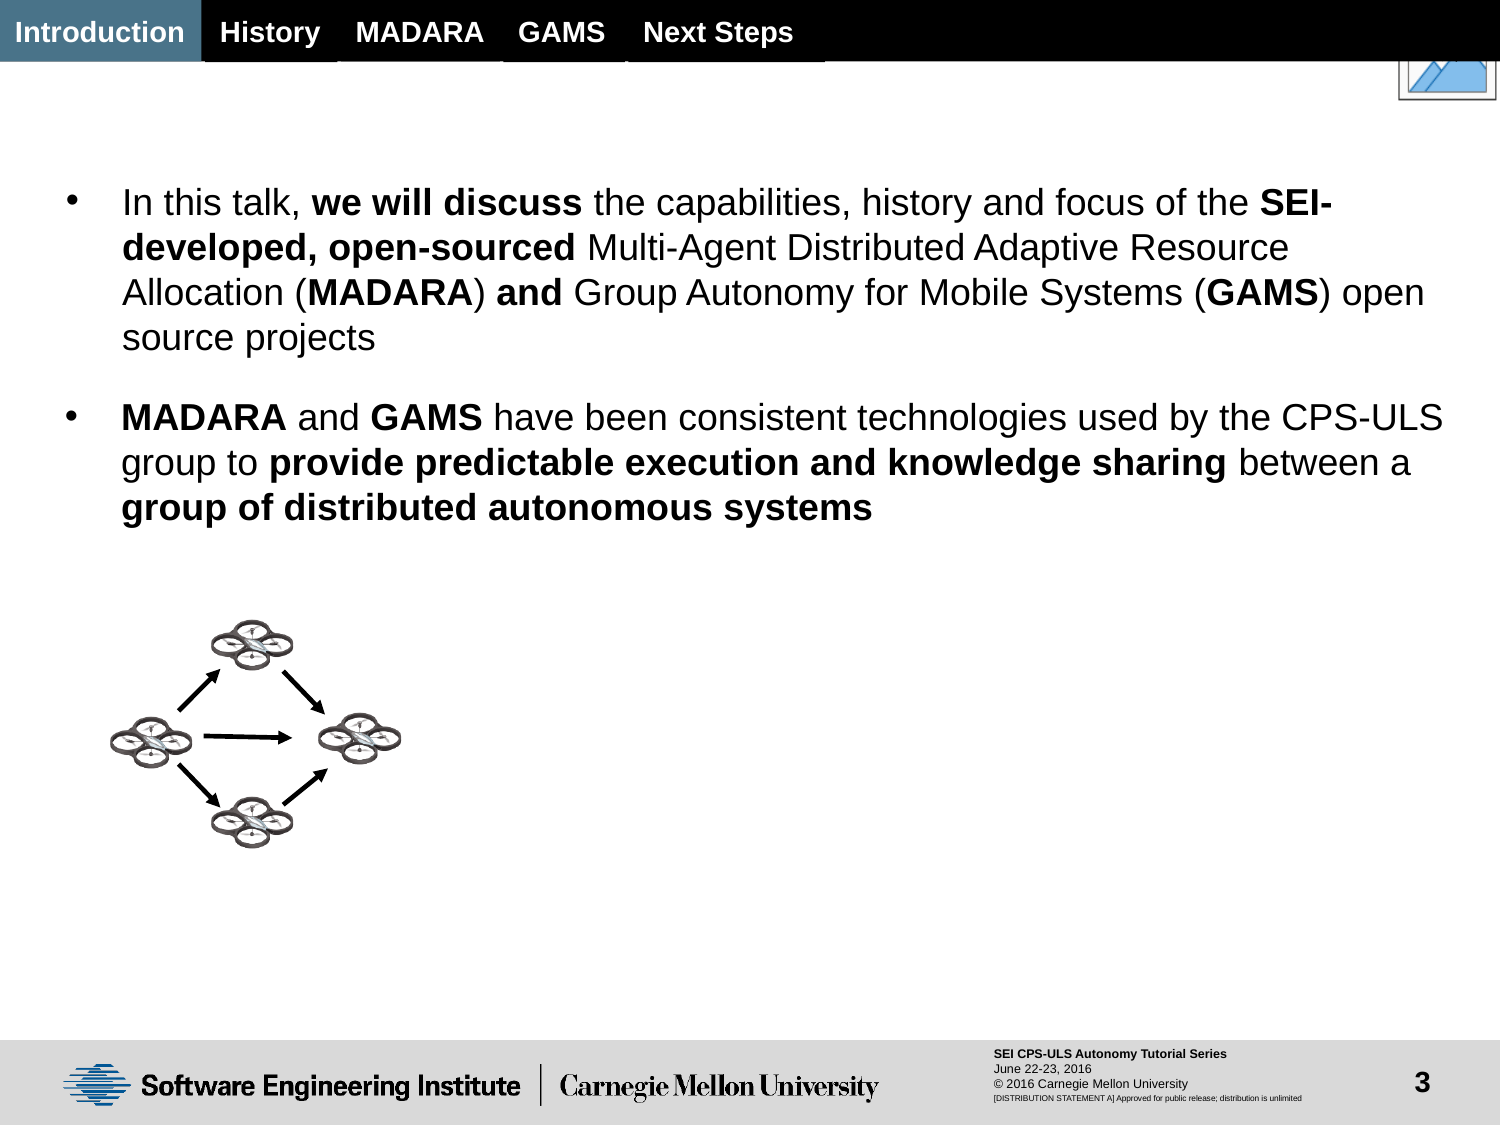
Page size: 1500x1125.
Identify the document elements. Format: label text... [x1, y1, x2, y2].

picture [52, 1054, 890, 1112]
picture [209, 617, 297, 672]
text_box MADARA [340, 0, 500, 62]
text_box MADARA and GAMS have been consistent technologies used by the CPS-ULS group to provide predictable execution and knowledge sharing between a group of distributed autonomous systems [49, 385, 1488, 536]
list In this talk, we will discuss the capabilities, history and focus of the SEI-developed, open-sourced Multi-Agent Distributed Adaptive Resource Allocation (MADARA) and Group Autonomy for Mobile Systems (GAMS) open source projects [65, 177, 1431, 363]
text_box GAMS [503, 0, 625, 63]
picture [209, 794, 297, 849]
text_box History [205, 0, 338, 63]
text_box [825, 0, 1394, 62]
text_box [178, 668, 221, 711]
text_box Next Steps [628, 0, 825, 63]
text_box Introduction [0, 0, 202, 62]
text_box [283, 671, 325, 715]
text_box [178, 764, 221, 808]
picture [316, 710, 405, 765]
picture [108, 714, 196, 769]
picture [1394, 0, 1500, 105]
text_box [283, 768, 328, 805]
